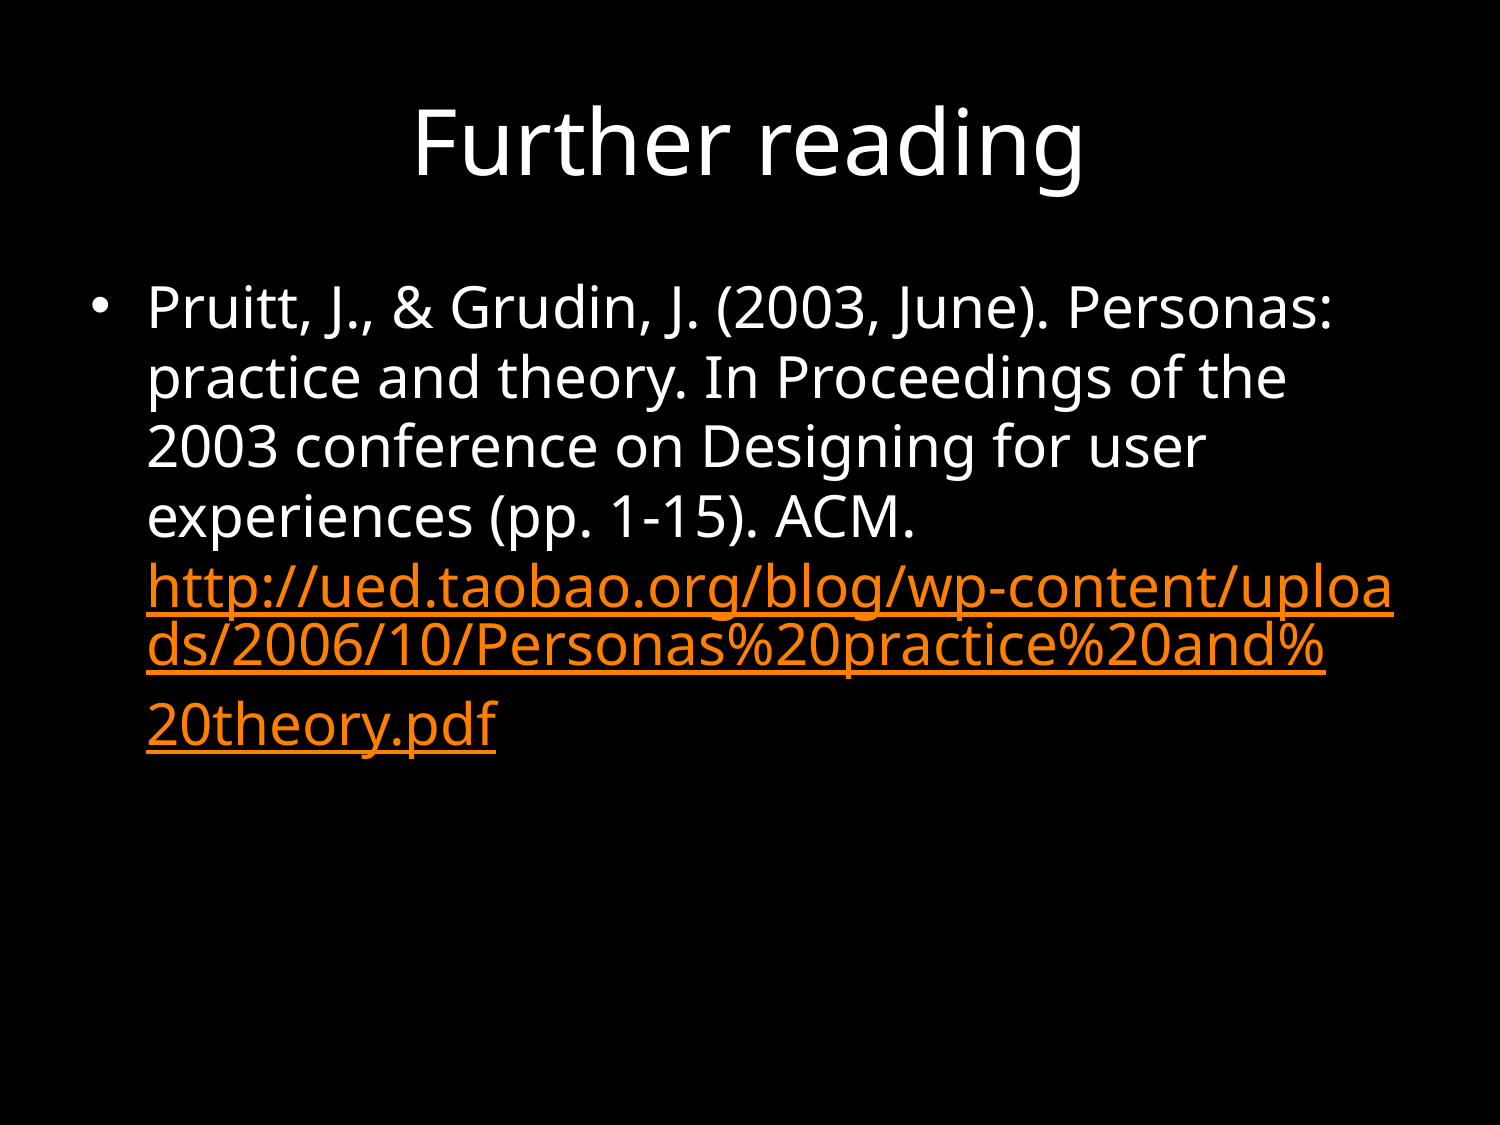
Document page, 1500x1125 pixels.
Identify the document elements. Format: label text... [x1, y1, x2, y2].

title Further reading [75, 45, 1425, 233]
list Pruitt, J., & Grudin, J. (2003, June). Personas: practice and theory. In Proceedings of the 2003 conference on Designing for user experiences (pp. 1-15). ACM. http://ued.taobao.org/blog/wp-content/uploads/2006/10/Personas%20practice%20and%20theory.pdf [75, 262, 1425, 1005]
